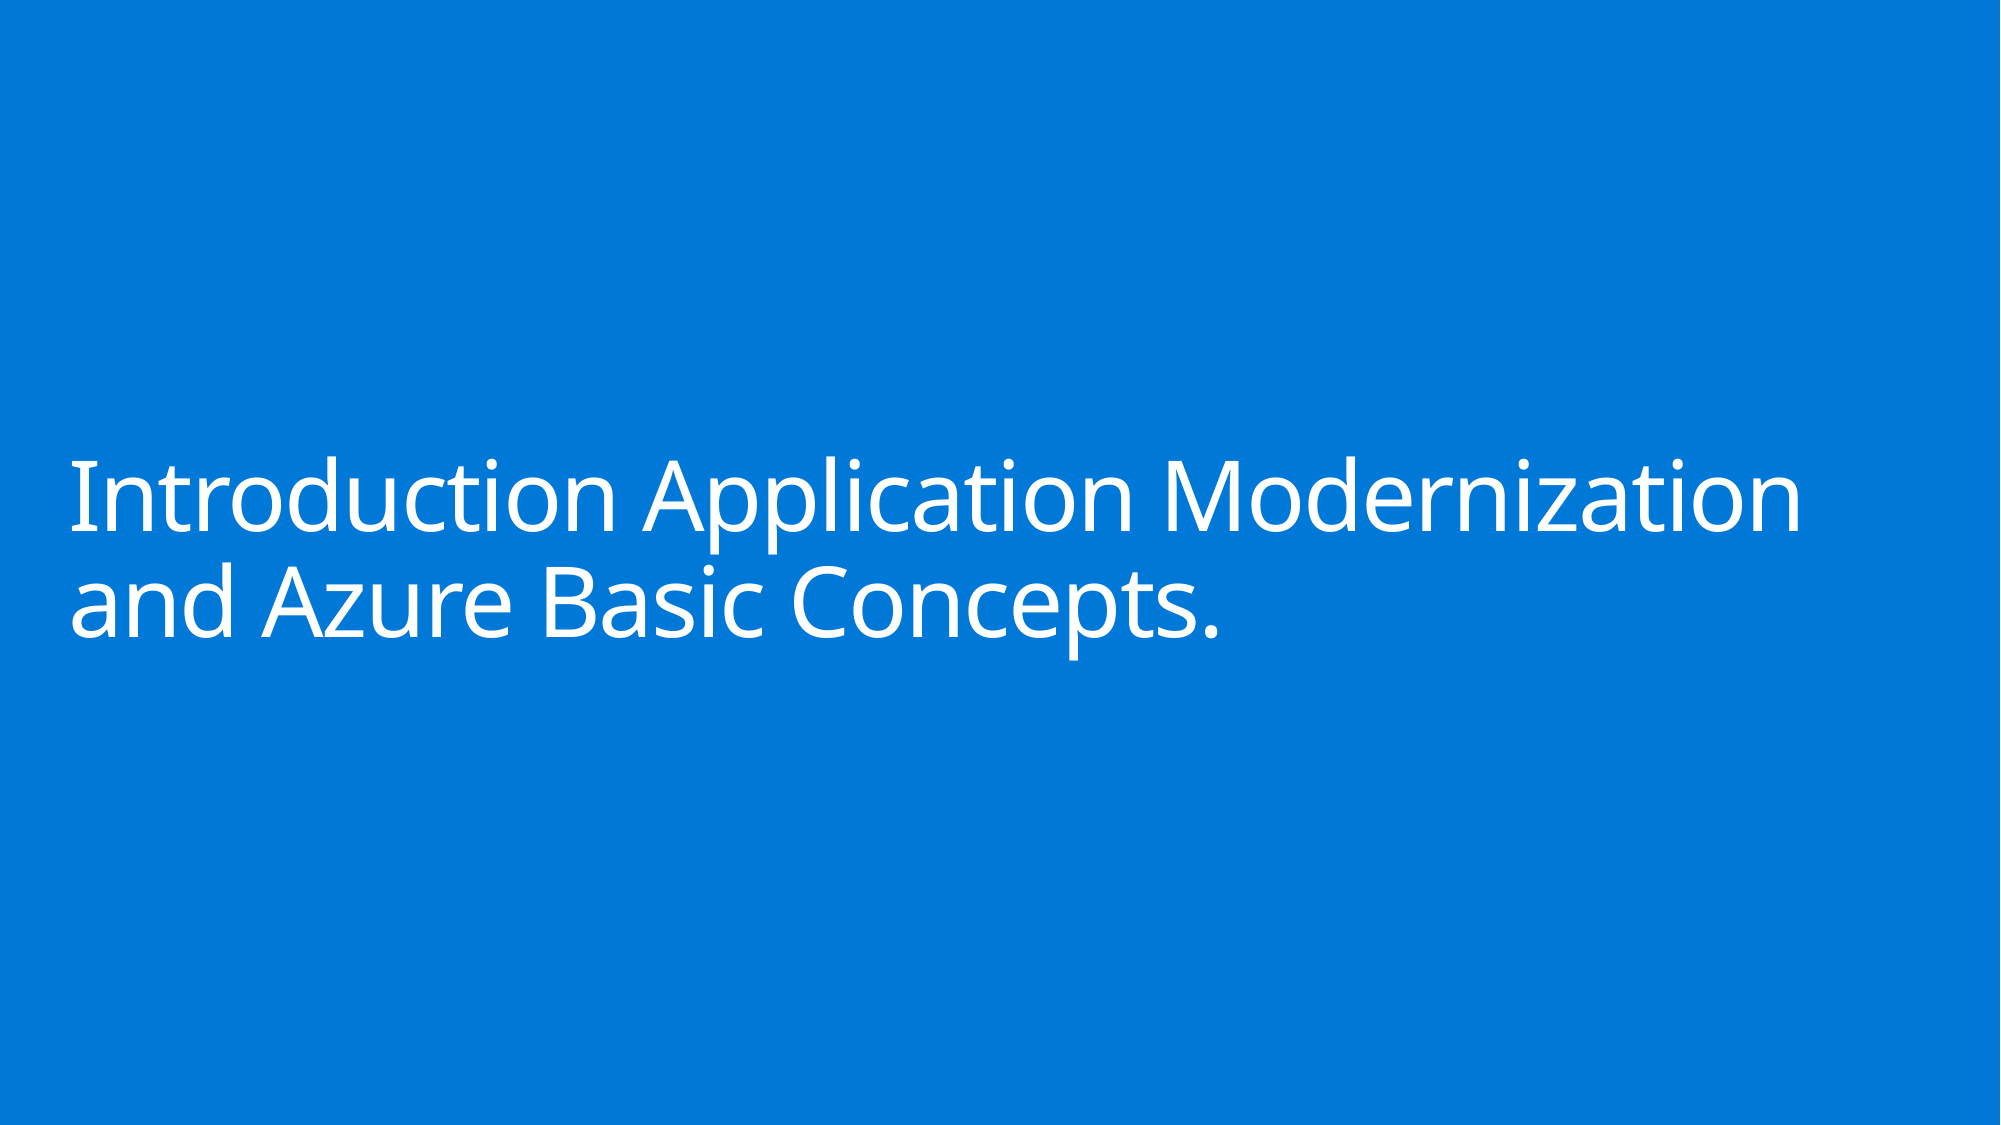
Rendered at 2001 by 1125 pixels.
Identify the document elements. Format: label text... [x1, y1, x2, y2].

title Introduction Application Modernization and Azure Basic Concepts. [44, 432, 1957, 931]
